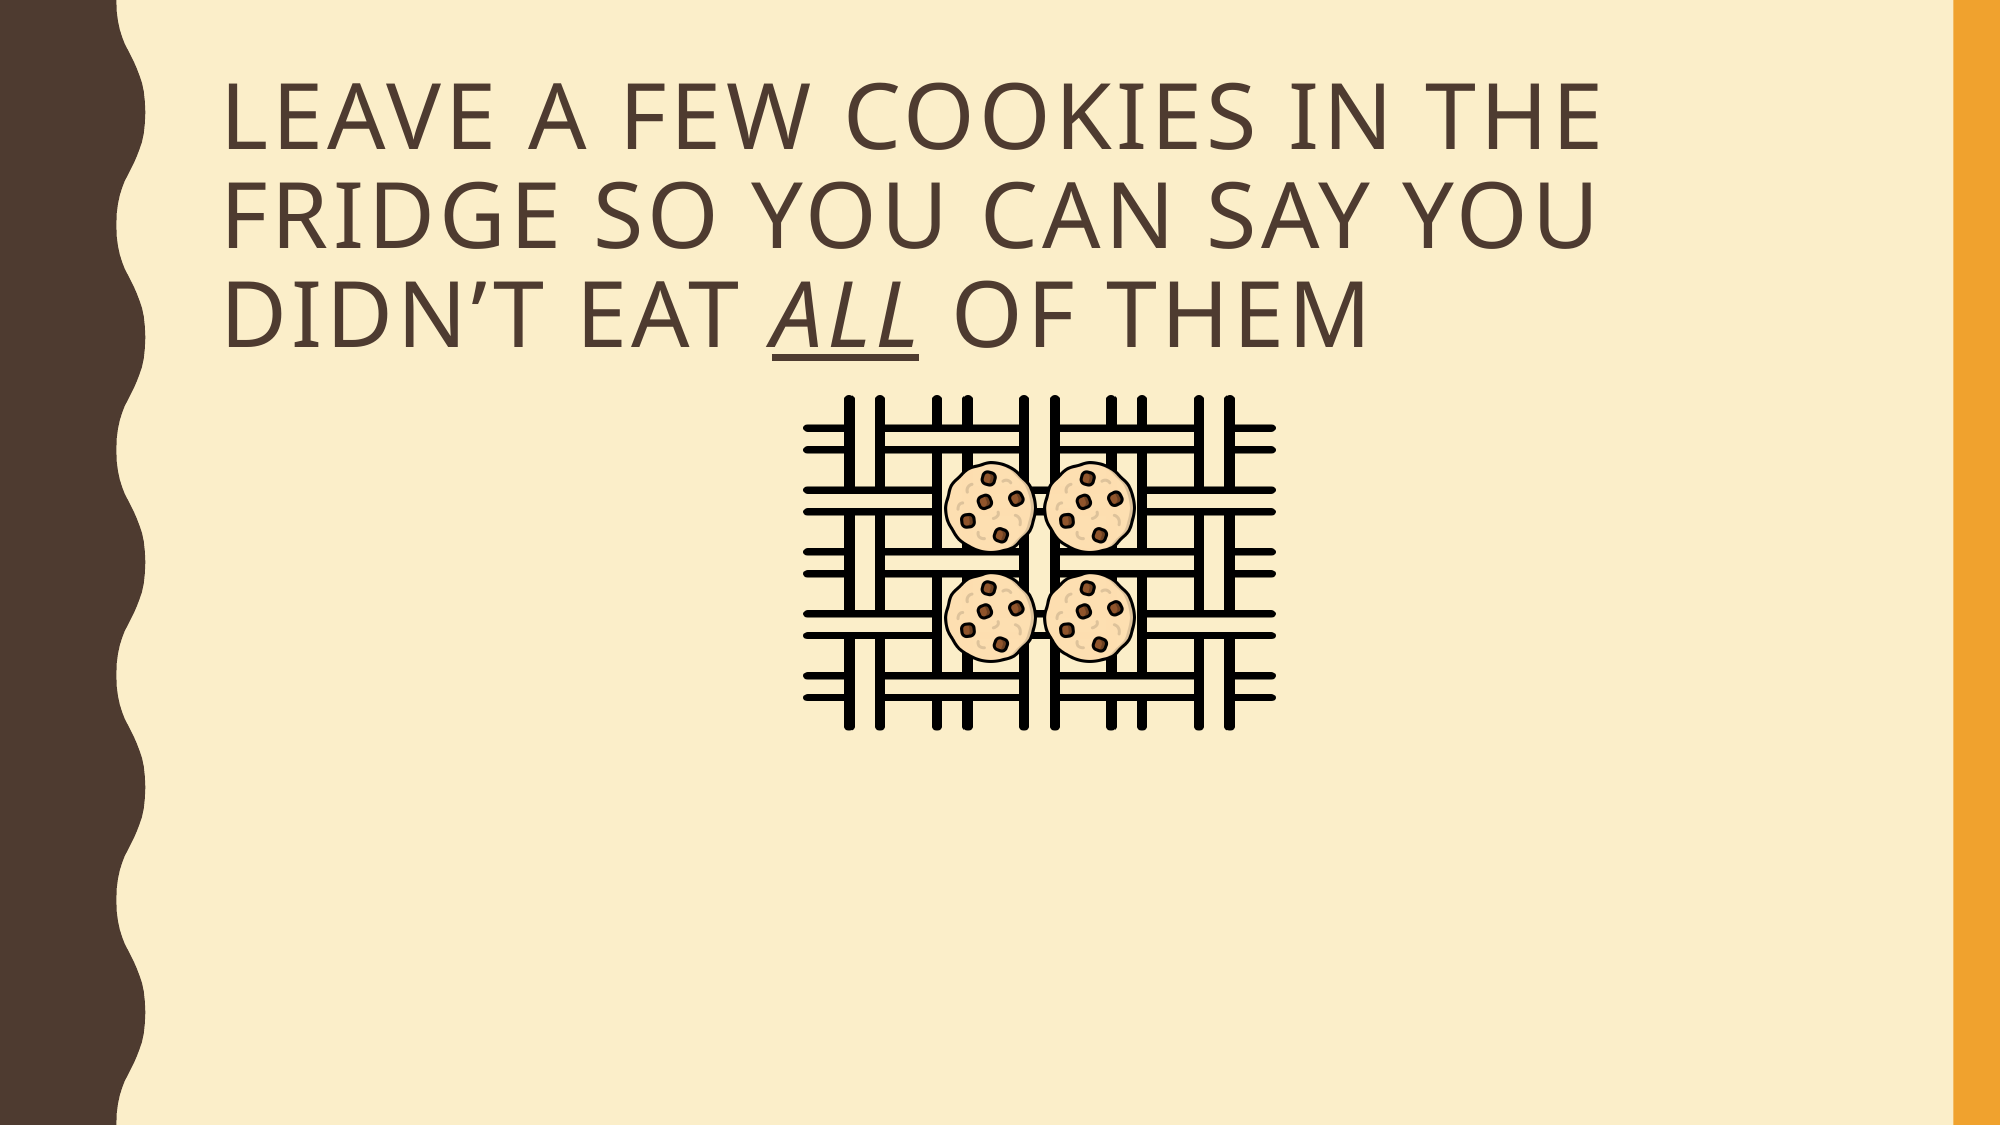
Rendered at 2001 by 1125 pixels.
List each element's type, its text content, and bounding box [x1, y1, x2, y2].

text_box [944, 461, 1136, 663]
title Leave a few cookies in the fridge so you can say you didn’t eat all of them [205, 62, 1875, 308]
picture [777, 376, 1304, 749]
